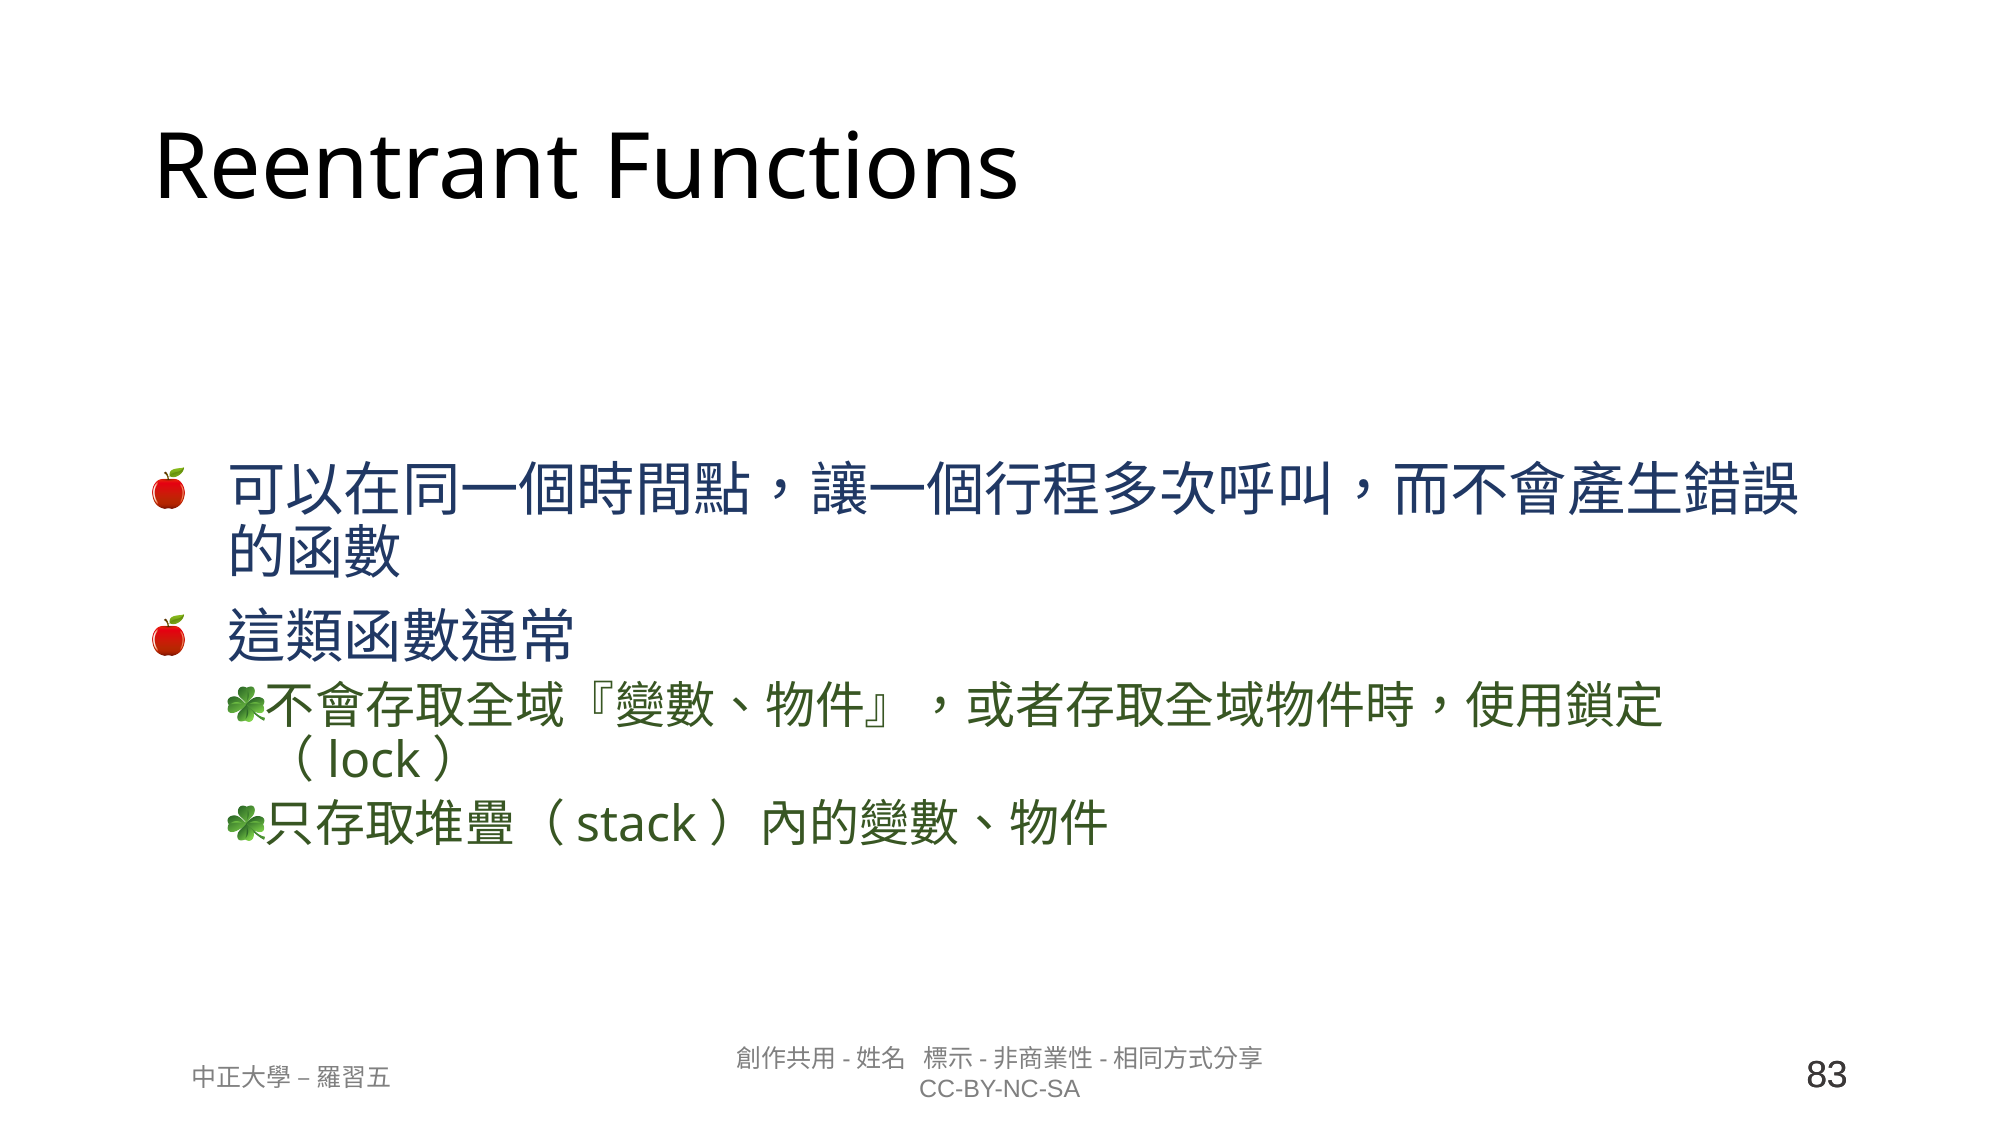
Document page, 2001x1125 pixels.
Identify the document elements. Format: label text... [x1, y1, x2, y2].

picture [152, 467, 194, 509]
title Reentrant Functions [137, 59, 1863, 278]
picture [152, 614, 194, 656]
picture [227, 686, 263, 722]
picture [227, 805, 263, 841]
list 可以在同一個時間點，讓一個行程多次呼叫，而不會產生錯誤的函數 這類函數通常 不會存取全域『變數、物件』，或者存取全域物件時，使用鎖定（lock） 只存取堆疊（stack）內的變數、物件 [137, 299, 1863, 1014]
